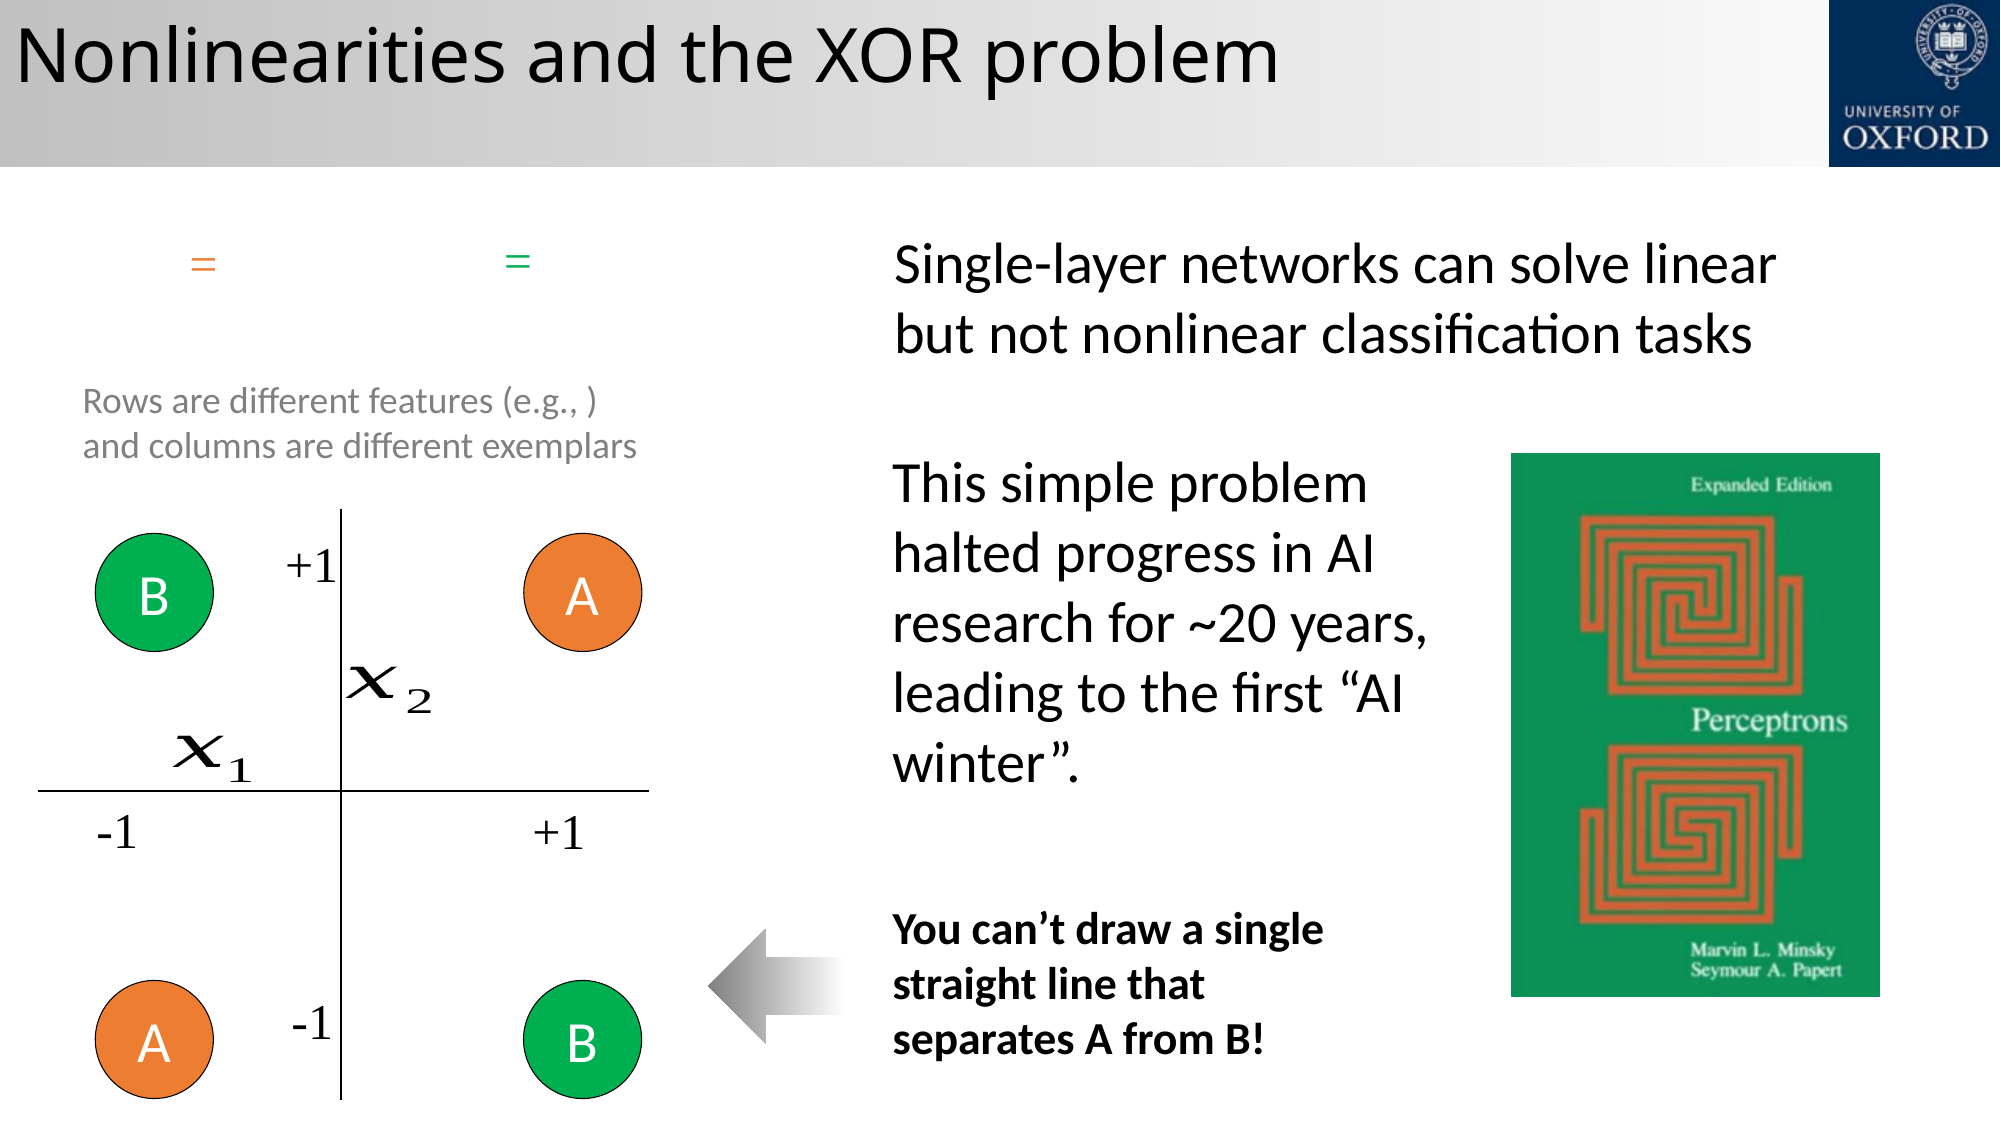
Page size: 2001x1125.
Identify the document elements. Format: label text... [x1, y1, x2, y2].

text_box +1 [270, 525, 340, 600]
text_box -1 [276, 981, 340, 1057]
text_box B [522, 979, 643, 1100]
text_box Single-layer networks can solve linear but not nonlinear classification tasks [879, 218, 1880, 373]
text_box -1 [81, 792, 154, 866]
text_box -1 [342, 981, 349, 1057]
text_box B [94, 532, 214, 653]
text_box This simple problem halted progress in AI research for ~20 years, leading to the first “AI winter”. [877, 366, 1543, 802]
text_box A [523, 532, 643, 653]
text_box Nonlinearities and the XOR problem [0, 0, 1478, 105]
text_box [707, 927, 847, 1045]
text_box +1 [517, 792, 601, 867]
text_box [0, 0, 1829, 167]
text_box You can’t draw a single straight line that separates A from B! [877, 890, 1343, 1071]
text_box A [94, 979, 214, 1100]
picture [1829, 0, 2000, 167]
picture [1511, 452, 1880, 997]
text_box +1 [342, 525, 354, 600]
